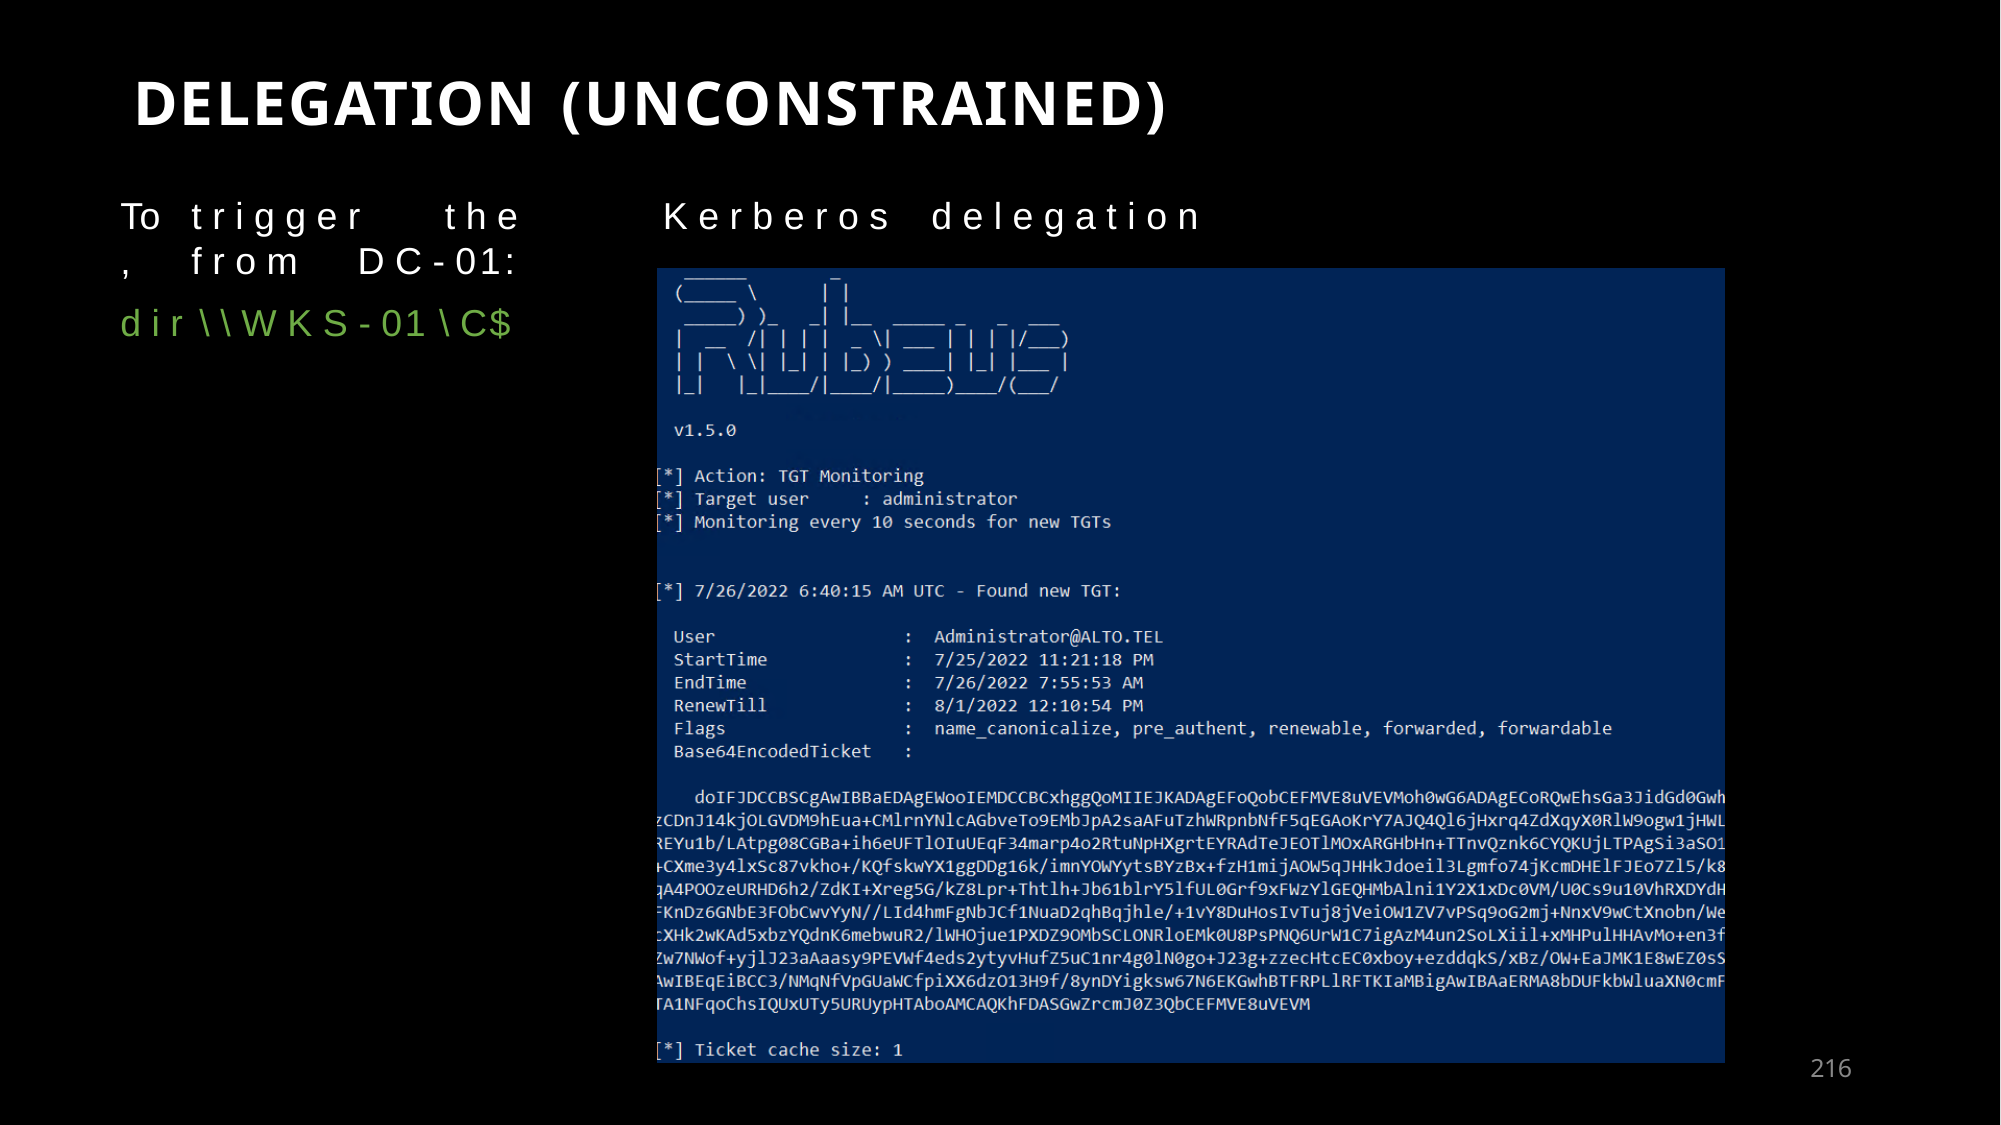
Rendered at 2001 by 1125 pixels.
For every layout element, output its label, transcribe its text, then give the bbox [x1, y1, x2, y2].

slide_number 199 [897, 1033, 1887, 1125]
picture [657, 268, 1725, 1064]
text_box To t r i g g e r t h e K e r b e r o s d e l e g a t i o n , f r o m D C - 01: d i r \ \ W K S - 01 \ C$ [118, 173, 1208, 344]
title DELEGATION (UNCONSTRAINED) [131, 62, 1309, 253]
